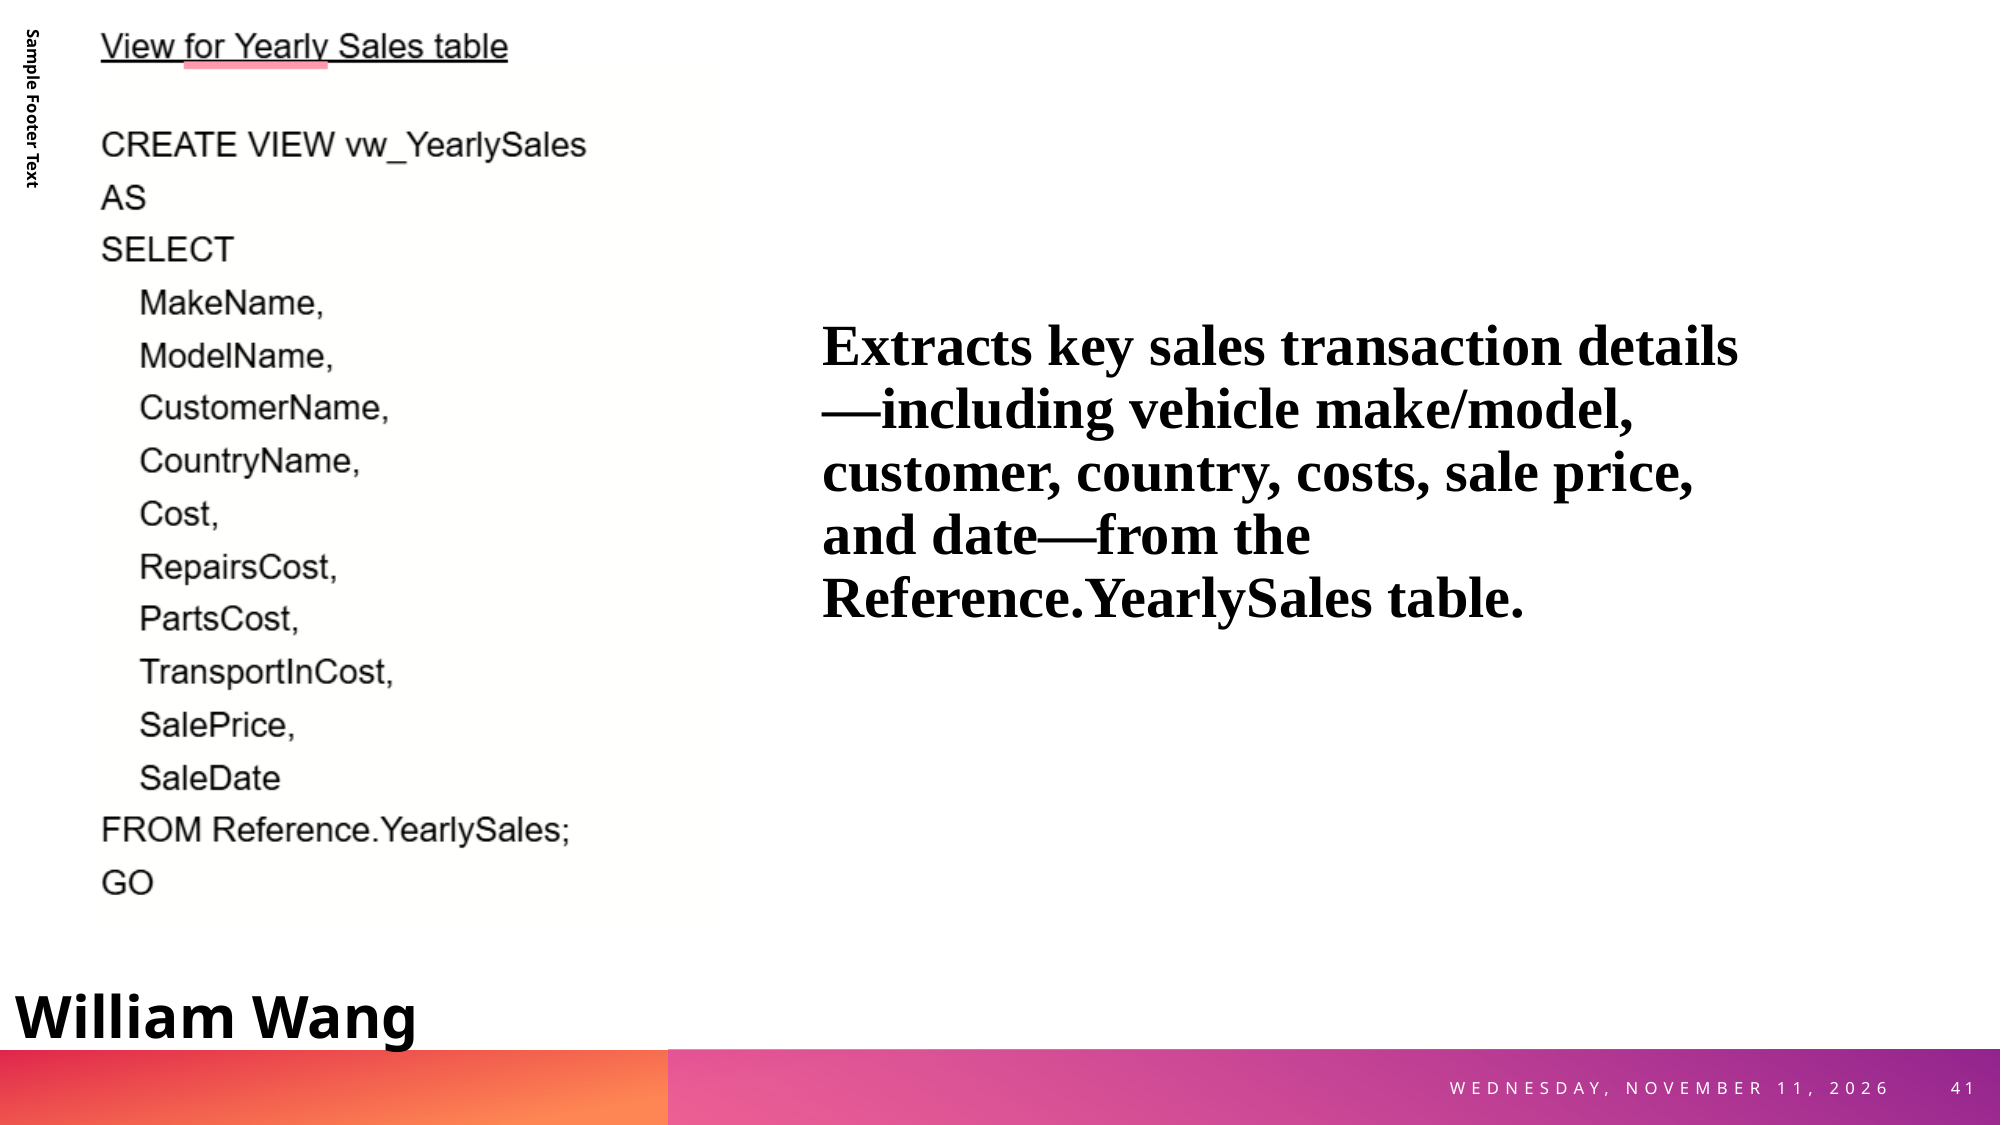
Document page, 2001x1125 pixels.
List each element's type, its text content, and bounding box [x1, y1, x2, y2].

text_box William Wang [0, 930, 486, 1059]
slide_number 41 [1898, 1058, 1989, 1119]
footer Sample Footer Text [2, 14, 63, 598]
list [62, 24, 718, 931]
title Extracts key sales transaction details—including vehicle make/model, customer, country, costs, sale price, and date—from the Reference.YearlySales table. [807, 308, 1760, 649]
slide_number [1135, 1058, 1898, 1119]
